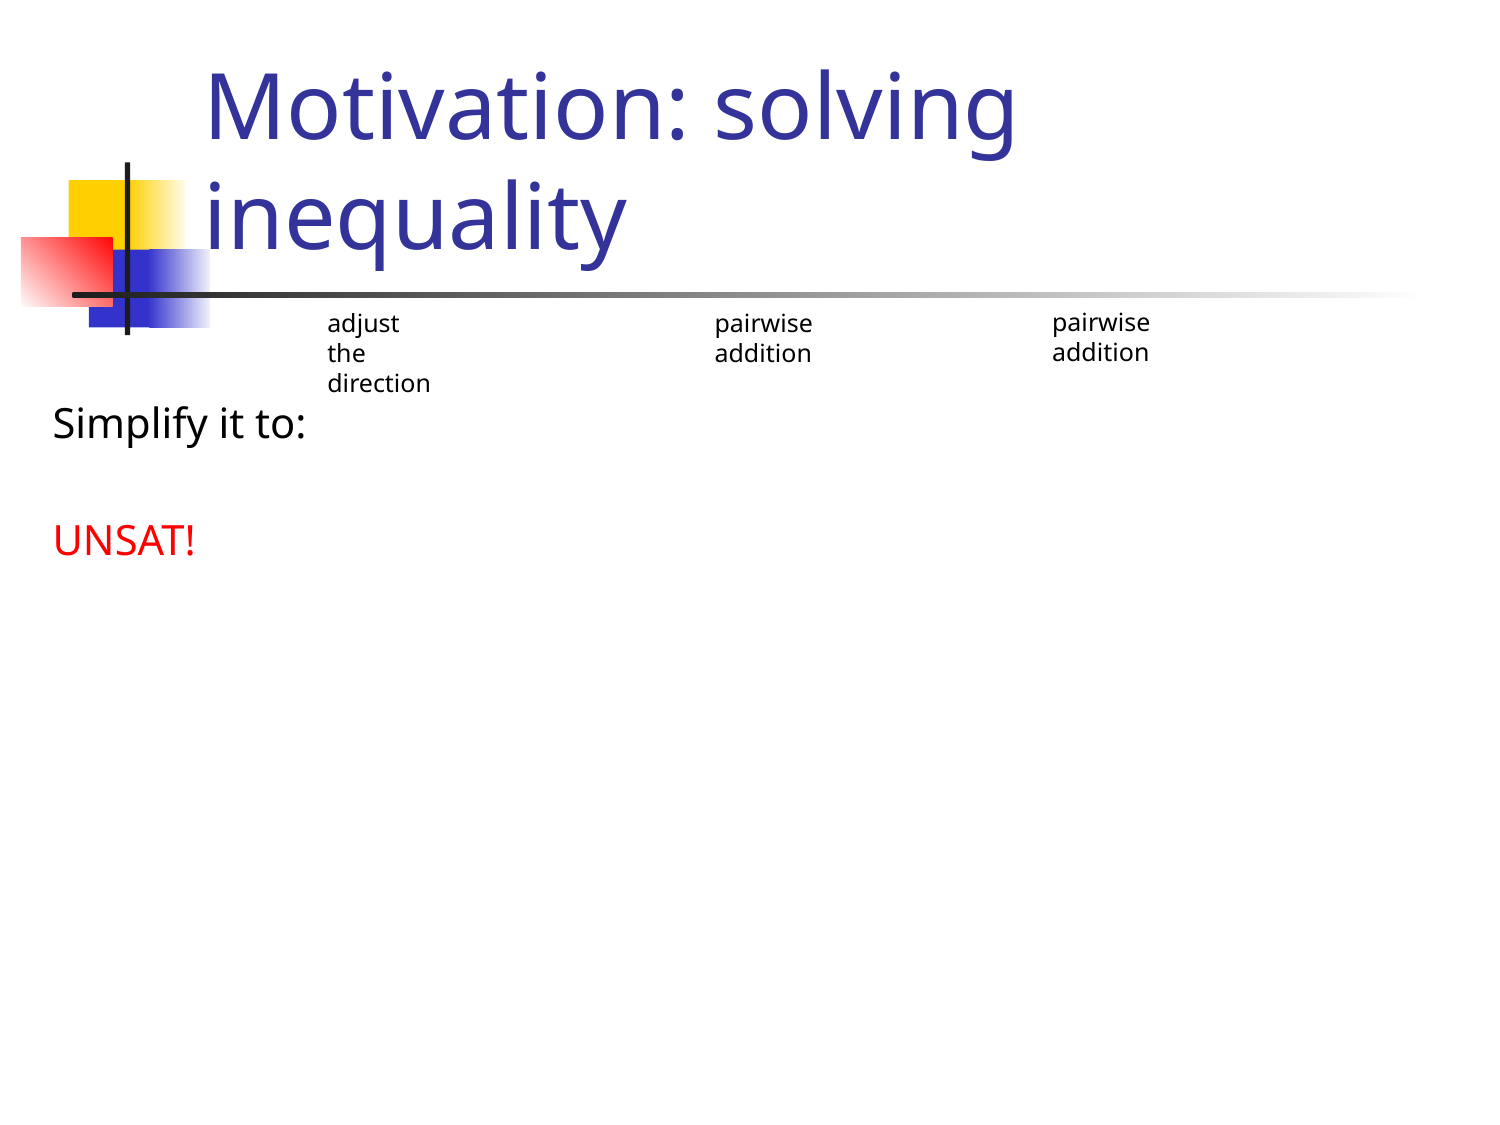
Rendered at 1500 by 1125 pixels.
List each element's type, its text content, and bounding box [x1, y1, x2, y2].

title Motivation: solving inequality [188, 35, 1468, 275]
text_box adjust the direction [312, 299, 450, 405]
text_box pairwise addition [699, 299, 838, 375]
text_box pairwise addition [1037, 299, 1175, 374]
